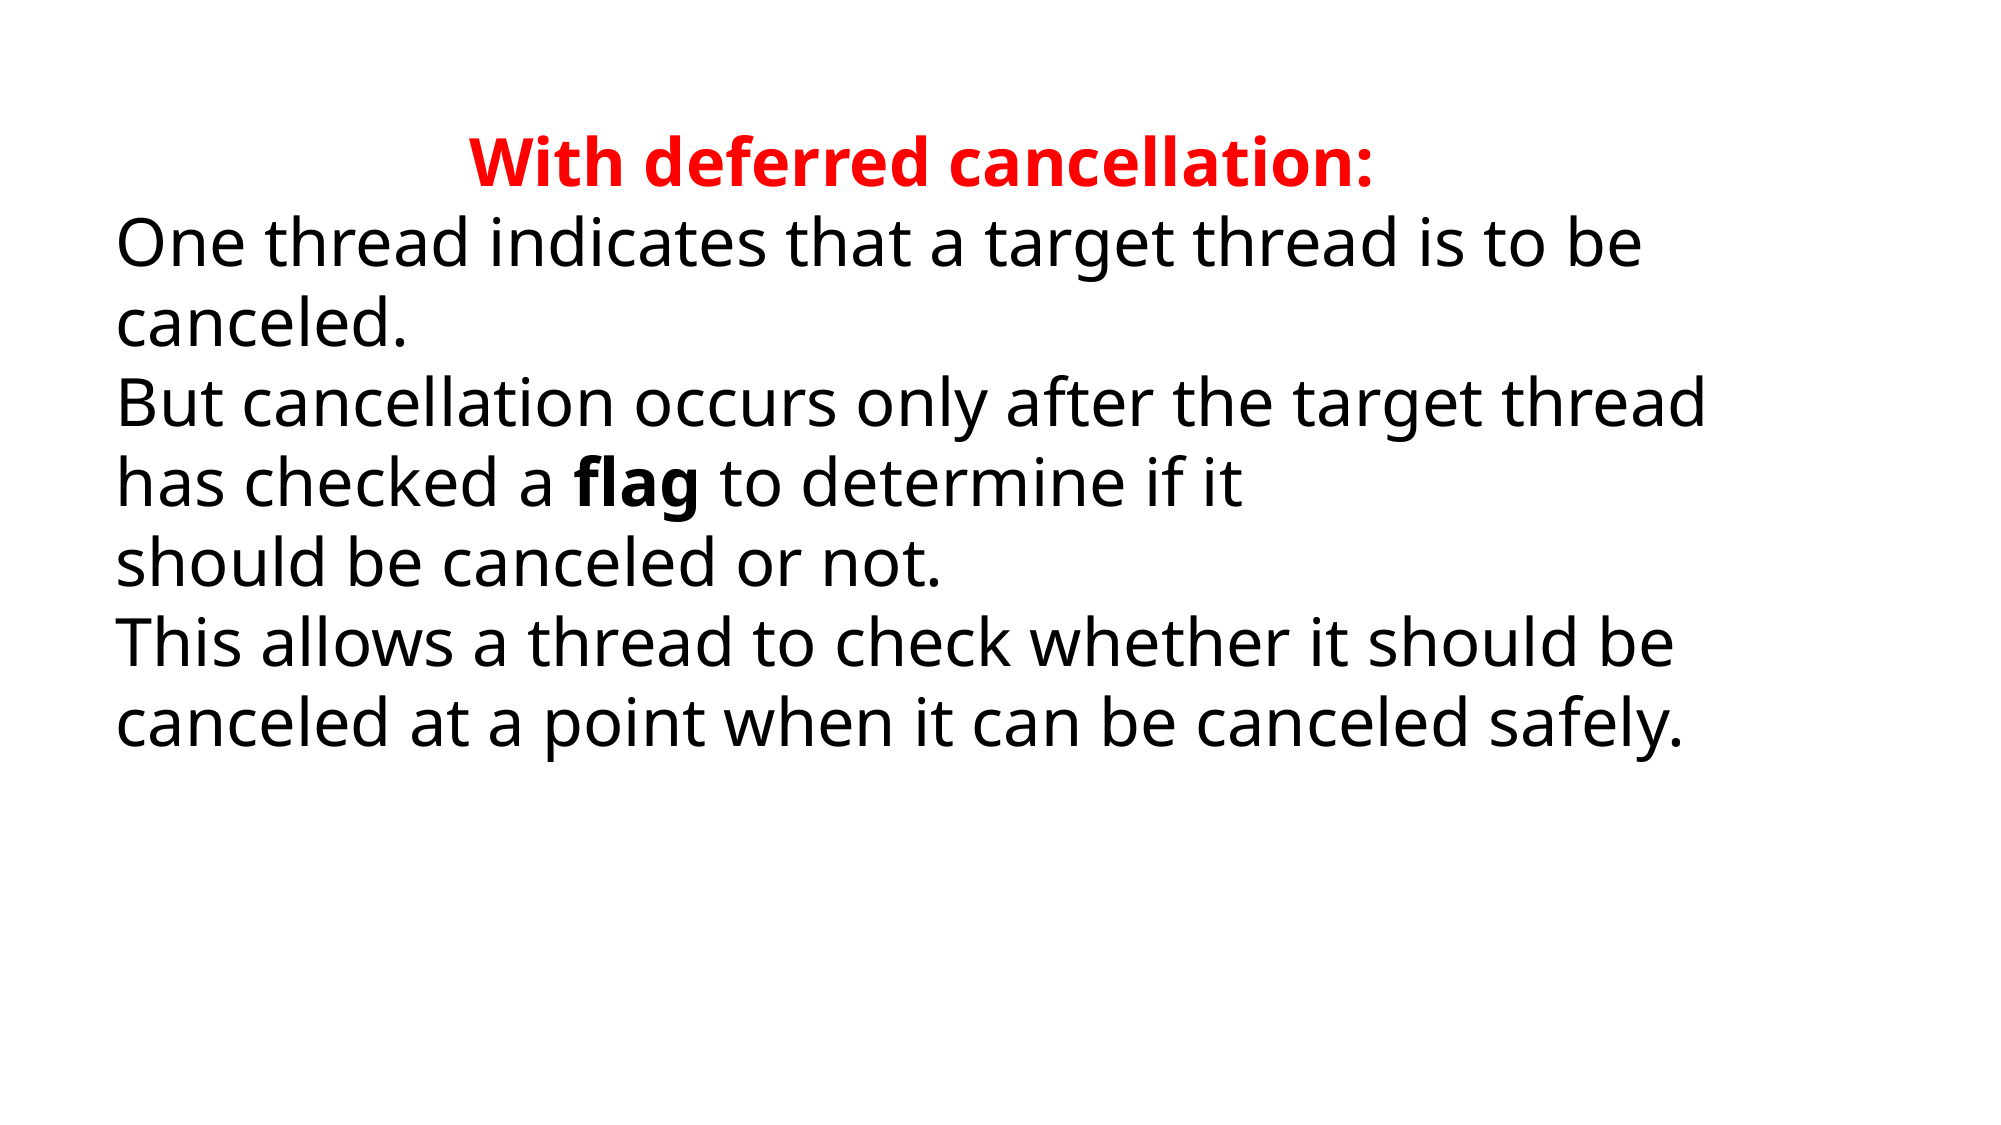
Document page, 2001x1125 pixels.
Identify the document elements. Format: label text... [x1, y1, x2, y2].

text_box With deferred cancellation: One thread indicates that a target thread is to be canceled. But cancellation occurs only after the target thread has checked a flag to determine if it should be canceled or not. This allows a thread to check whether it should be canceled at a point when it can be canceled safely. [100, 112, 1744, 767]
